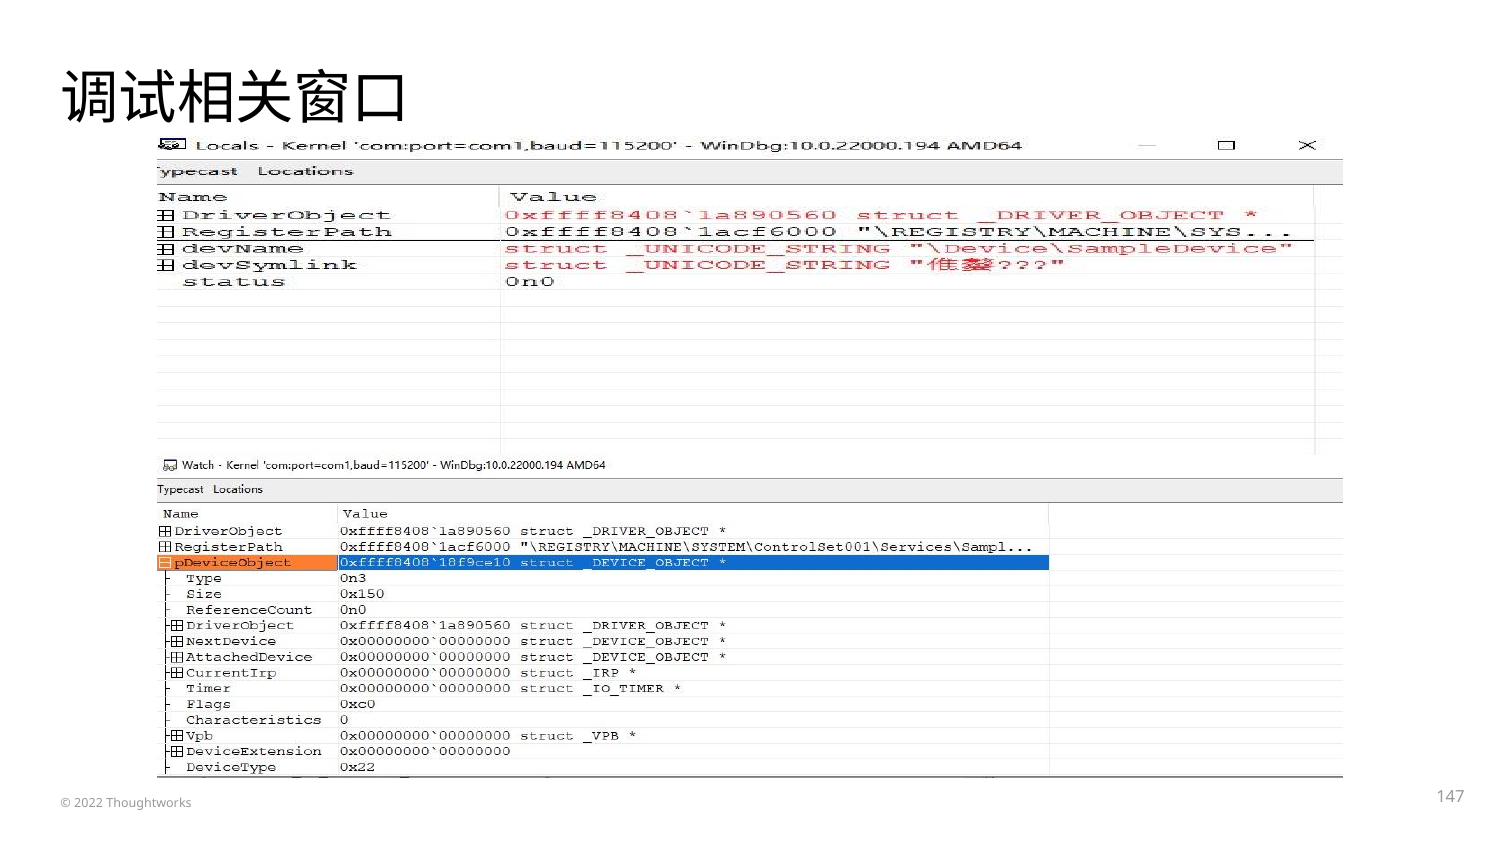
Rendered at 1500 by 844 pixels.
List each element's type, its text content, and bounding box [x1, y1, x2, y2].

picture [157, 136, 1343, 779]
slide_number ‹#› [1389, 764, 1480, 830]
title 调试相关窗口 [60, 60, 1440, 154]
